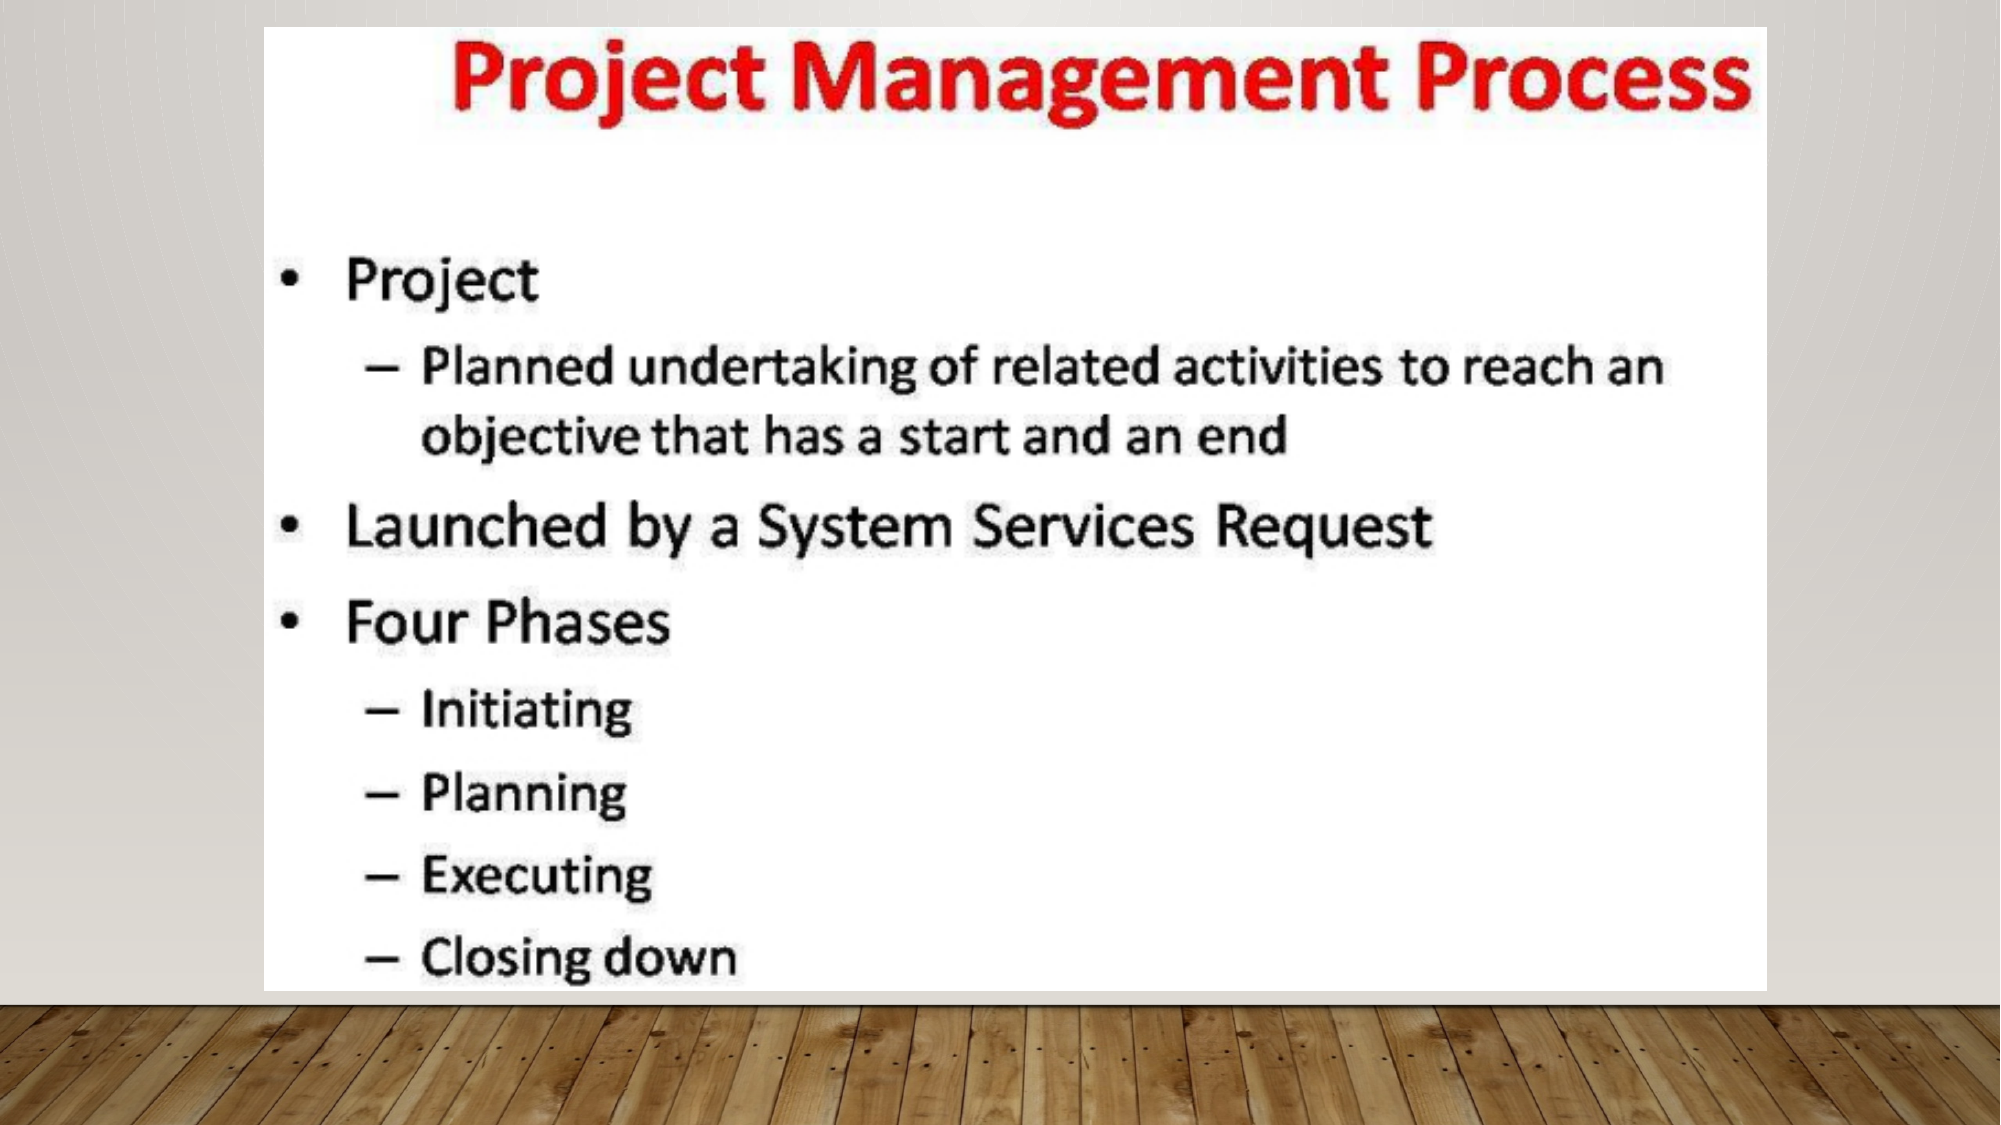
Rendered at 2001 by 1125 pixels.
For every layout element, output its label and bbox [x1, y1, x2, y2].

picture [0, 1005, 2000, 1125]
picture [263, 27, 1767, 992]
